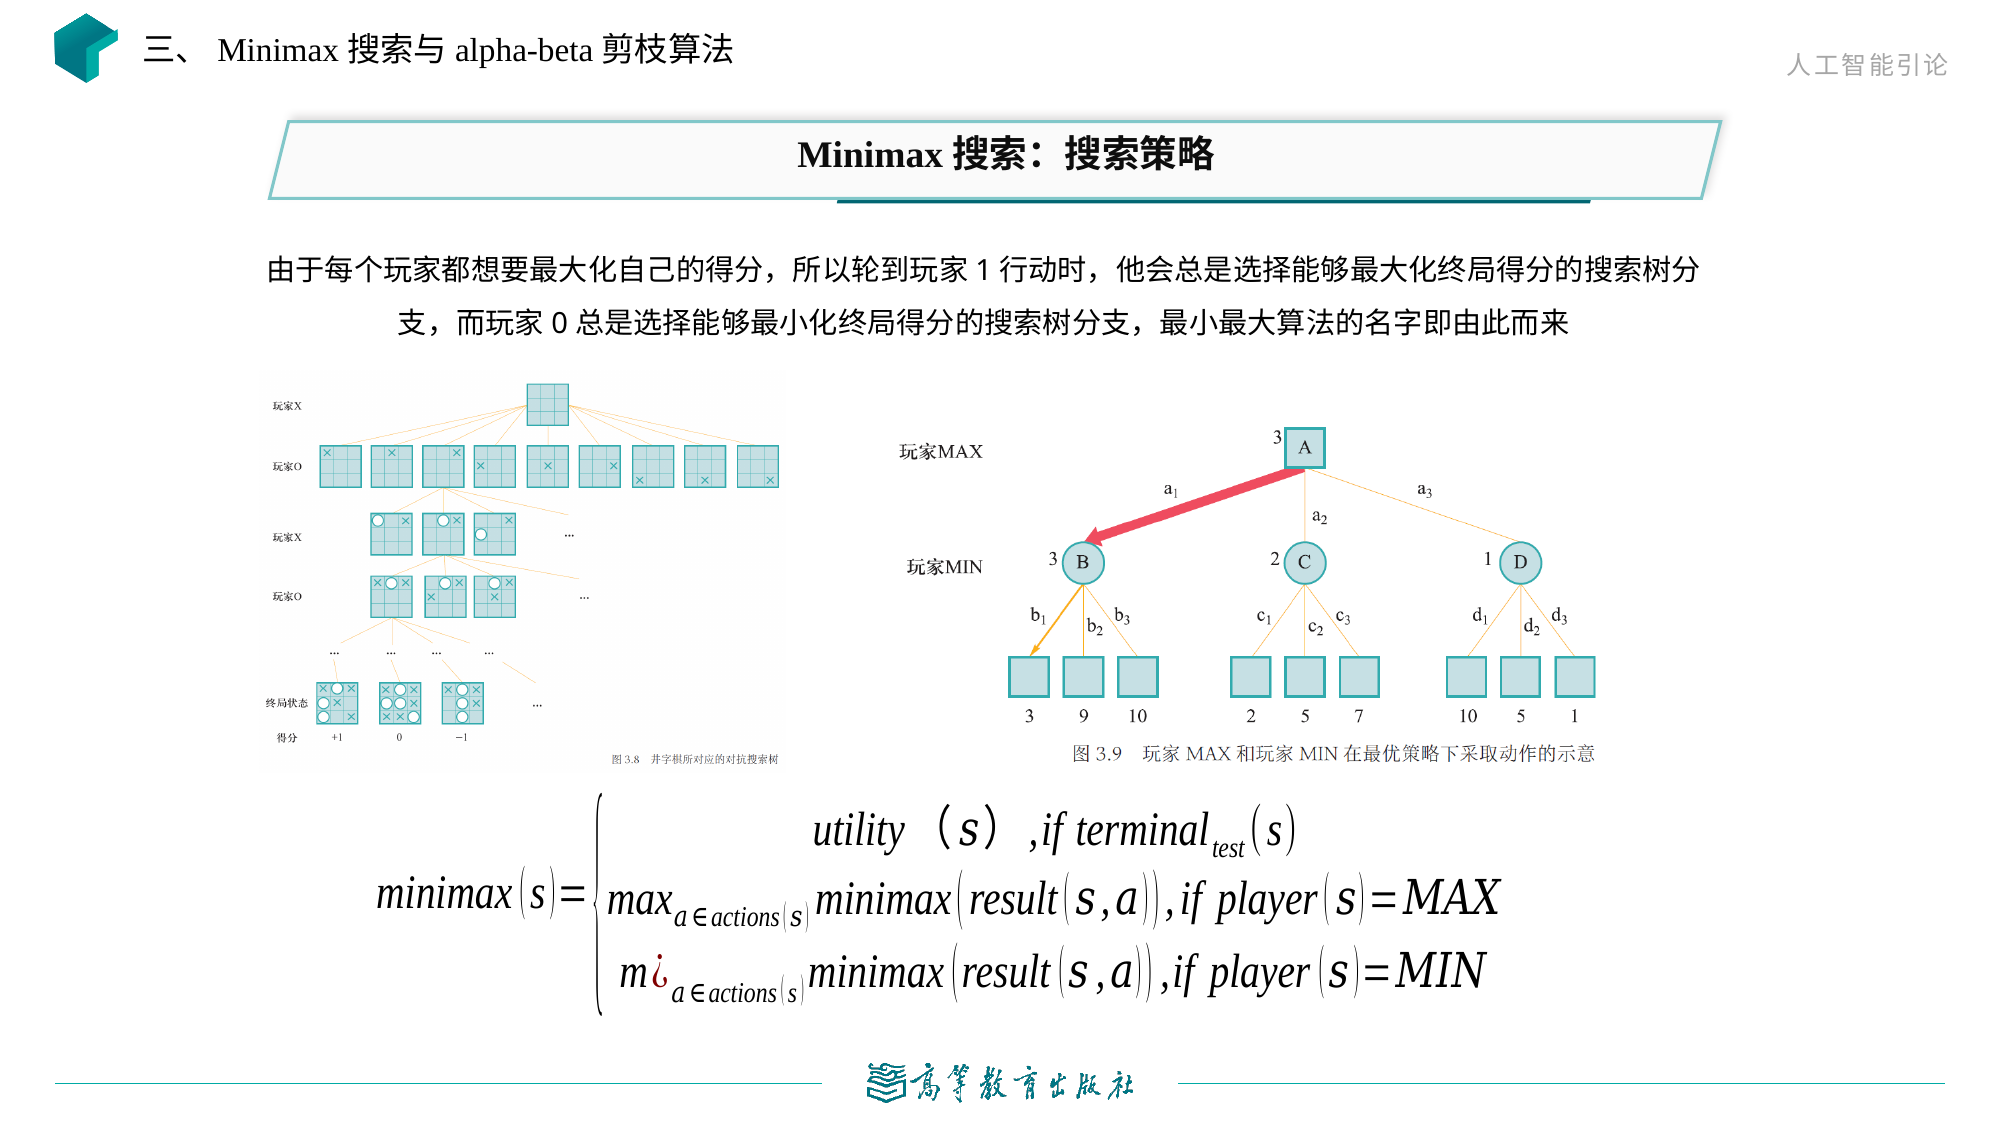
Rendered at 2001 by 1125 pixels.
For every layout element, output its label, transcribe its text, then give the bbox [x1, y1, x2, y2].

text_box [269, 121, 1721, 204]
picture [867, 1063, 1133, 1103]
picture [886, 393, 1639, 781]
picture [259, 370, 786, 773]
text_box 三、Minimax搜索与alpha-beta剪枝算法 [128, 21, 750, 76]
text_box 由于每个玩家都想要最大化自己的得分，所以轮到玩家1行动时，他会总是选择能够最大化终局得分的搜索树分支，而玩家0总是选择能够最小化终局得分的搜索树分支，最小最大算法的名字即由此而来 [246, 226, 1721, 347]
